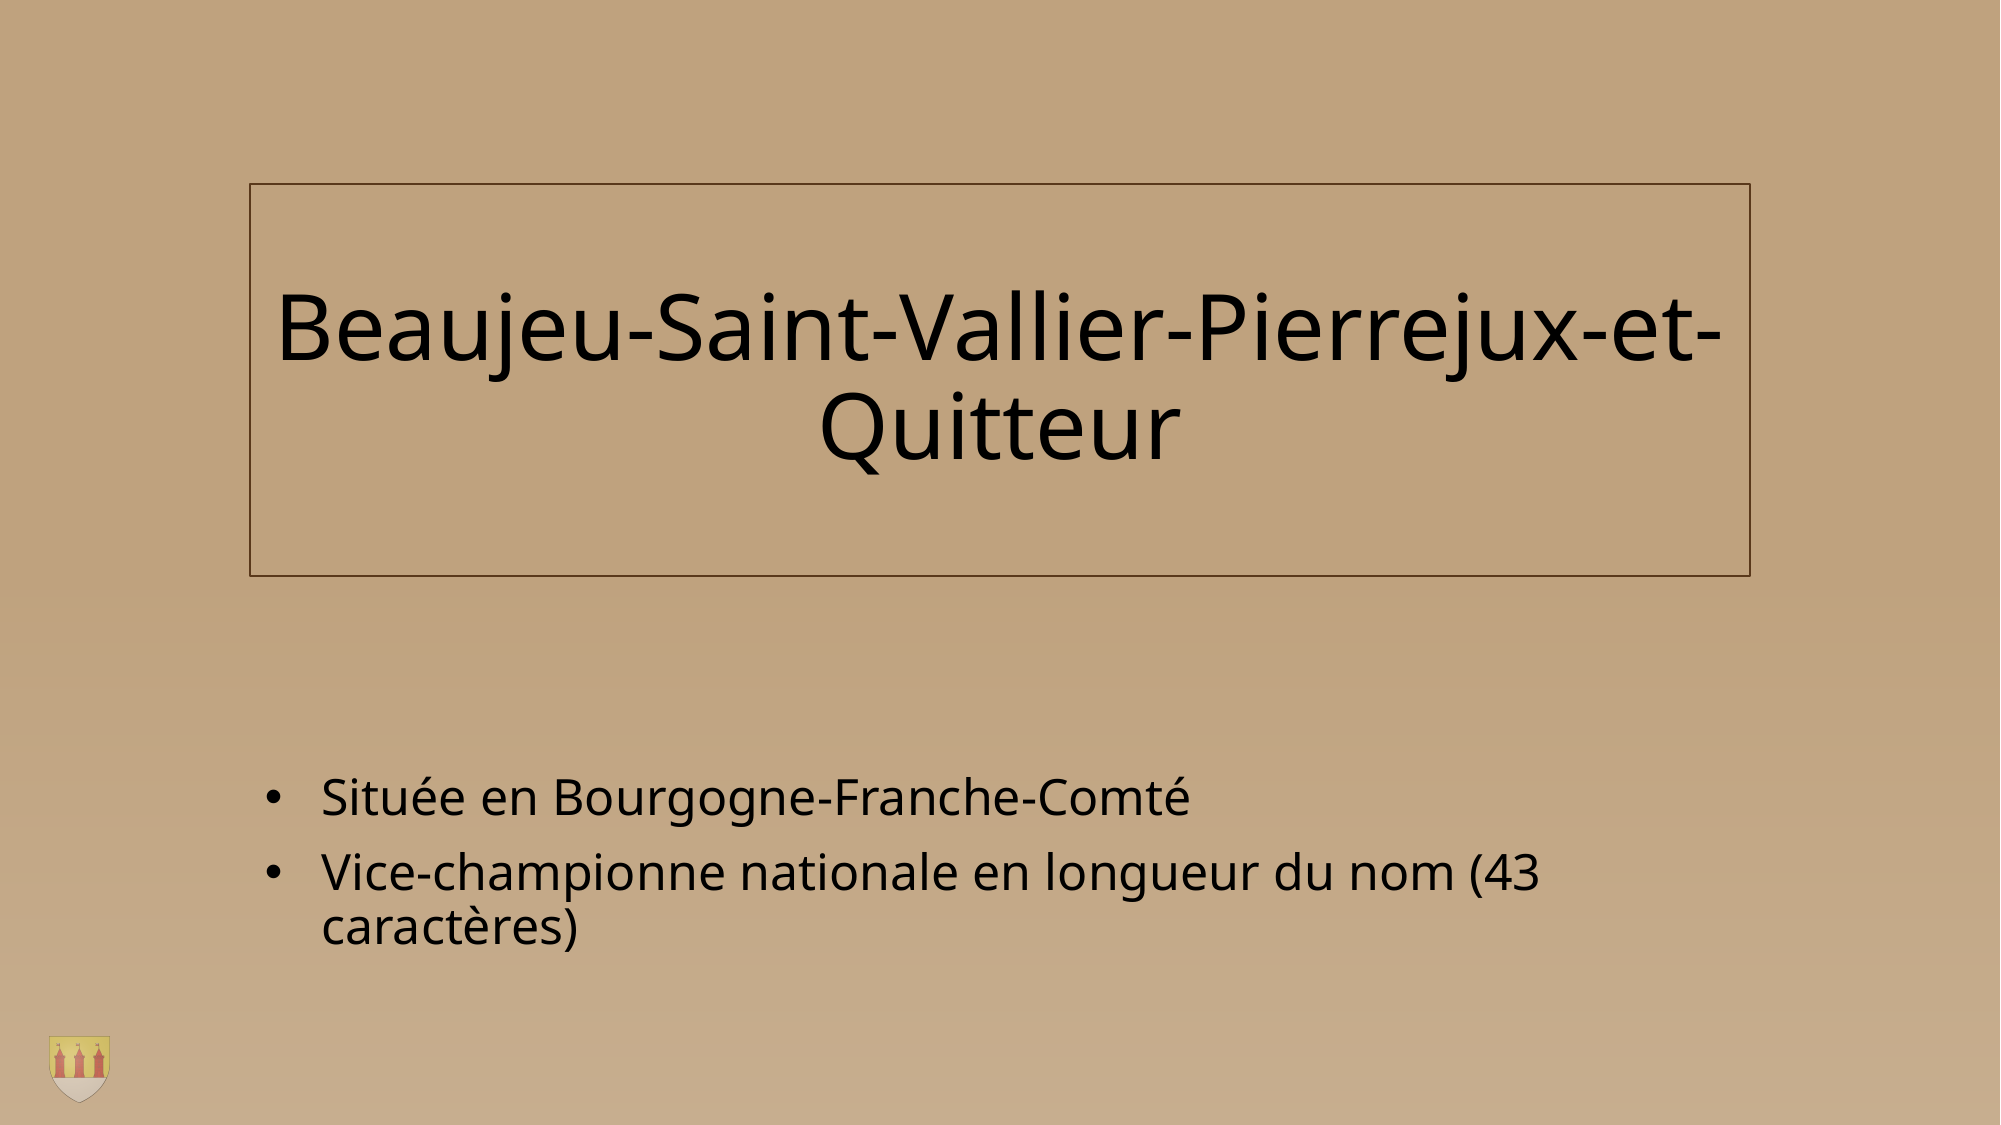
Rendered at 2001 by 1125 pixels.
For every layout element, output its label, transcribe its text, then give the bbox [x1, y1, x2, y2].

subtitle Située en Bourgogne-Franche-Comté Vice-championne nationale en longueur du nom (43 caractères) [249, 765, 1750, 1037]
title Beaujeu-Saint-Vallier-Pierrejux-et-Quitteur [249, 183, 1751, 577]
